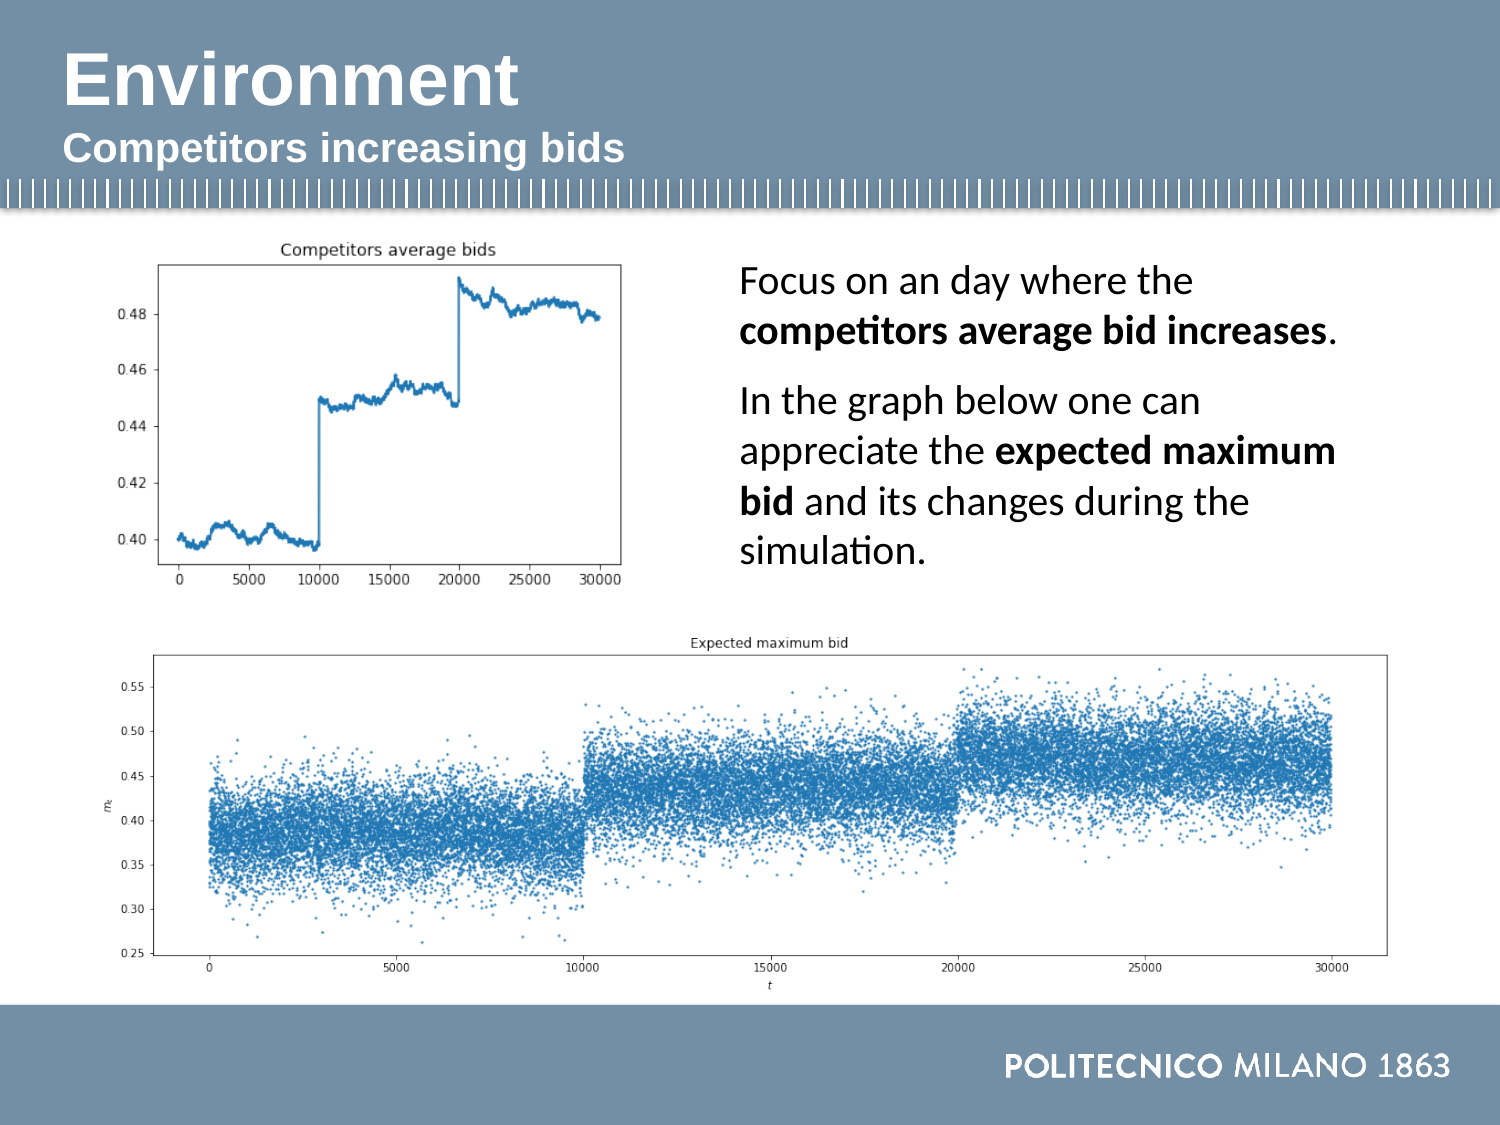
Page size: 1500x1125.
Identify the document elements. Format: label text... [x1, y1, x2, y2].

picture [0, 606, 1500, 1006]
title Environment Competitors increasing bids [47, 22, 1455, 161]
text_box Focus on an day where the competitors average bid increases. In the graph below one can appreciate the expected maximum bid and its changes during the simulation. [724, 245, 1387, 581]
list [83, 215, 681, 606]
picture [999, 1041, 1456, 1089]
